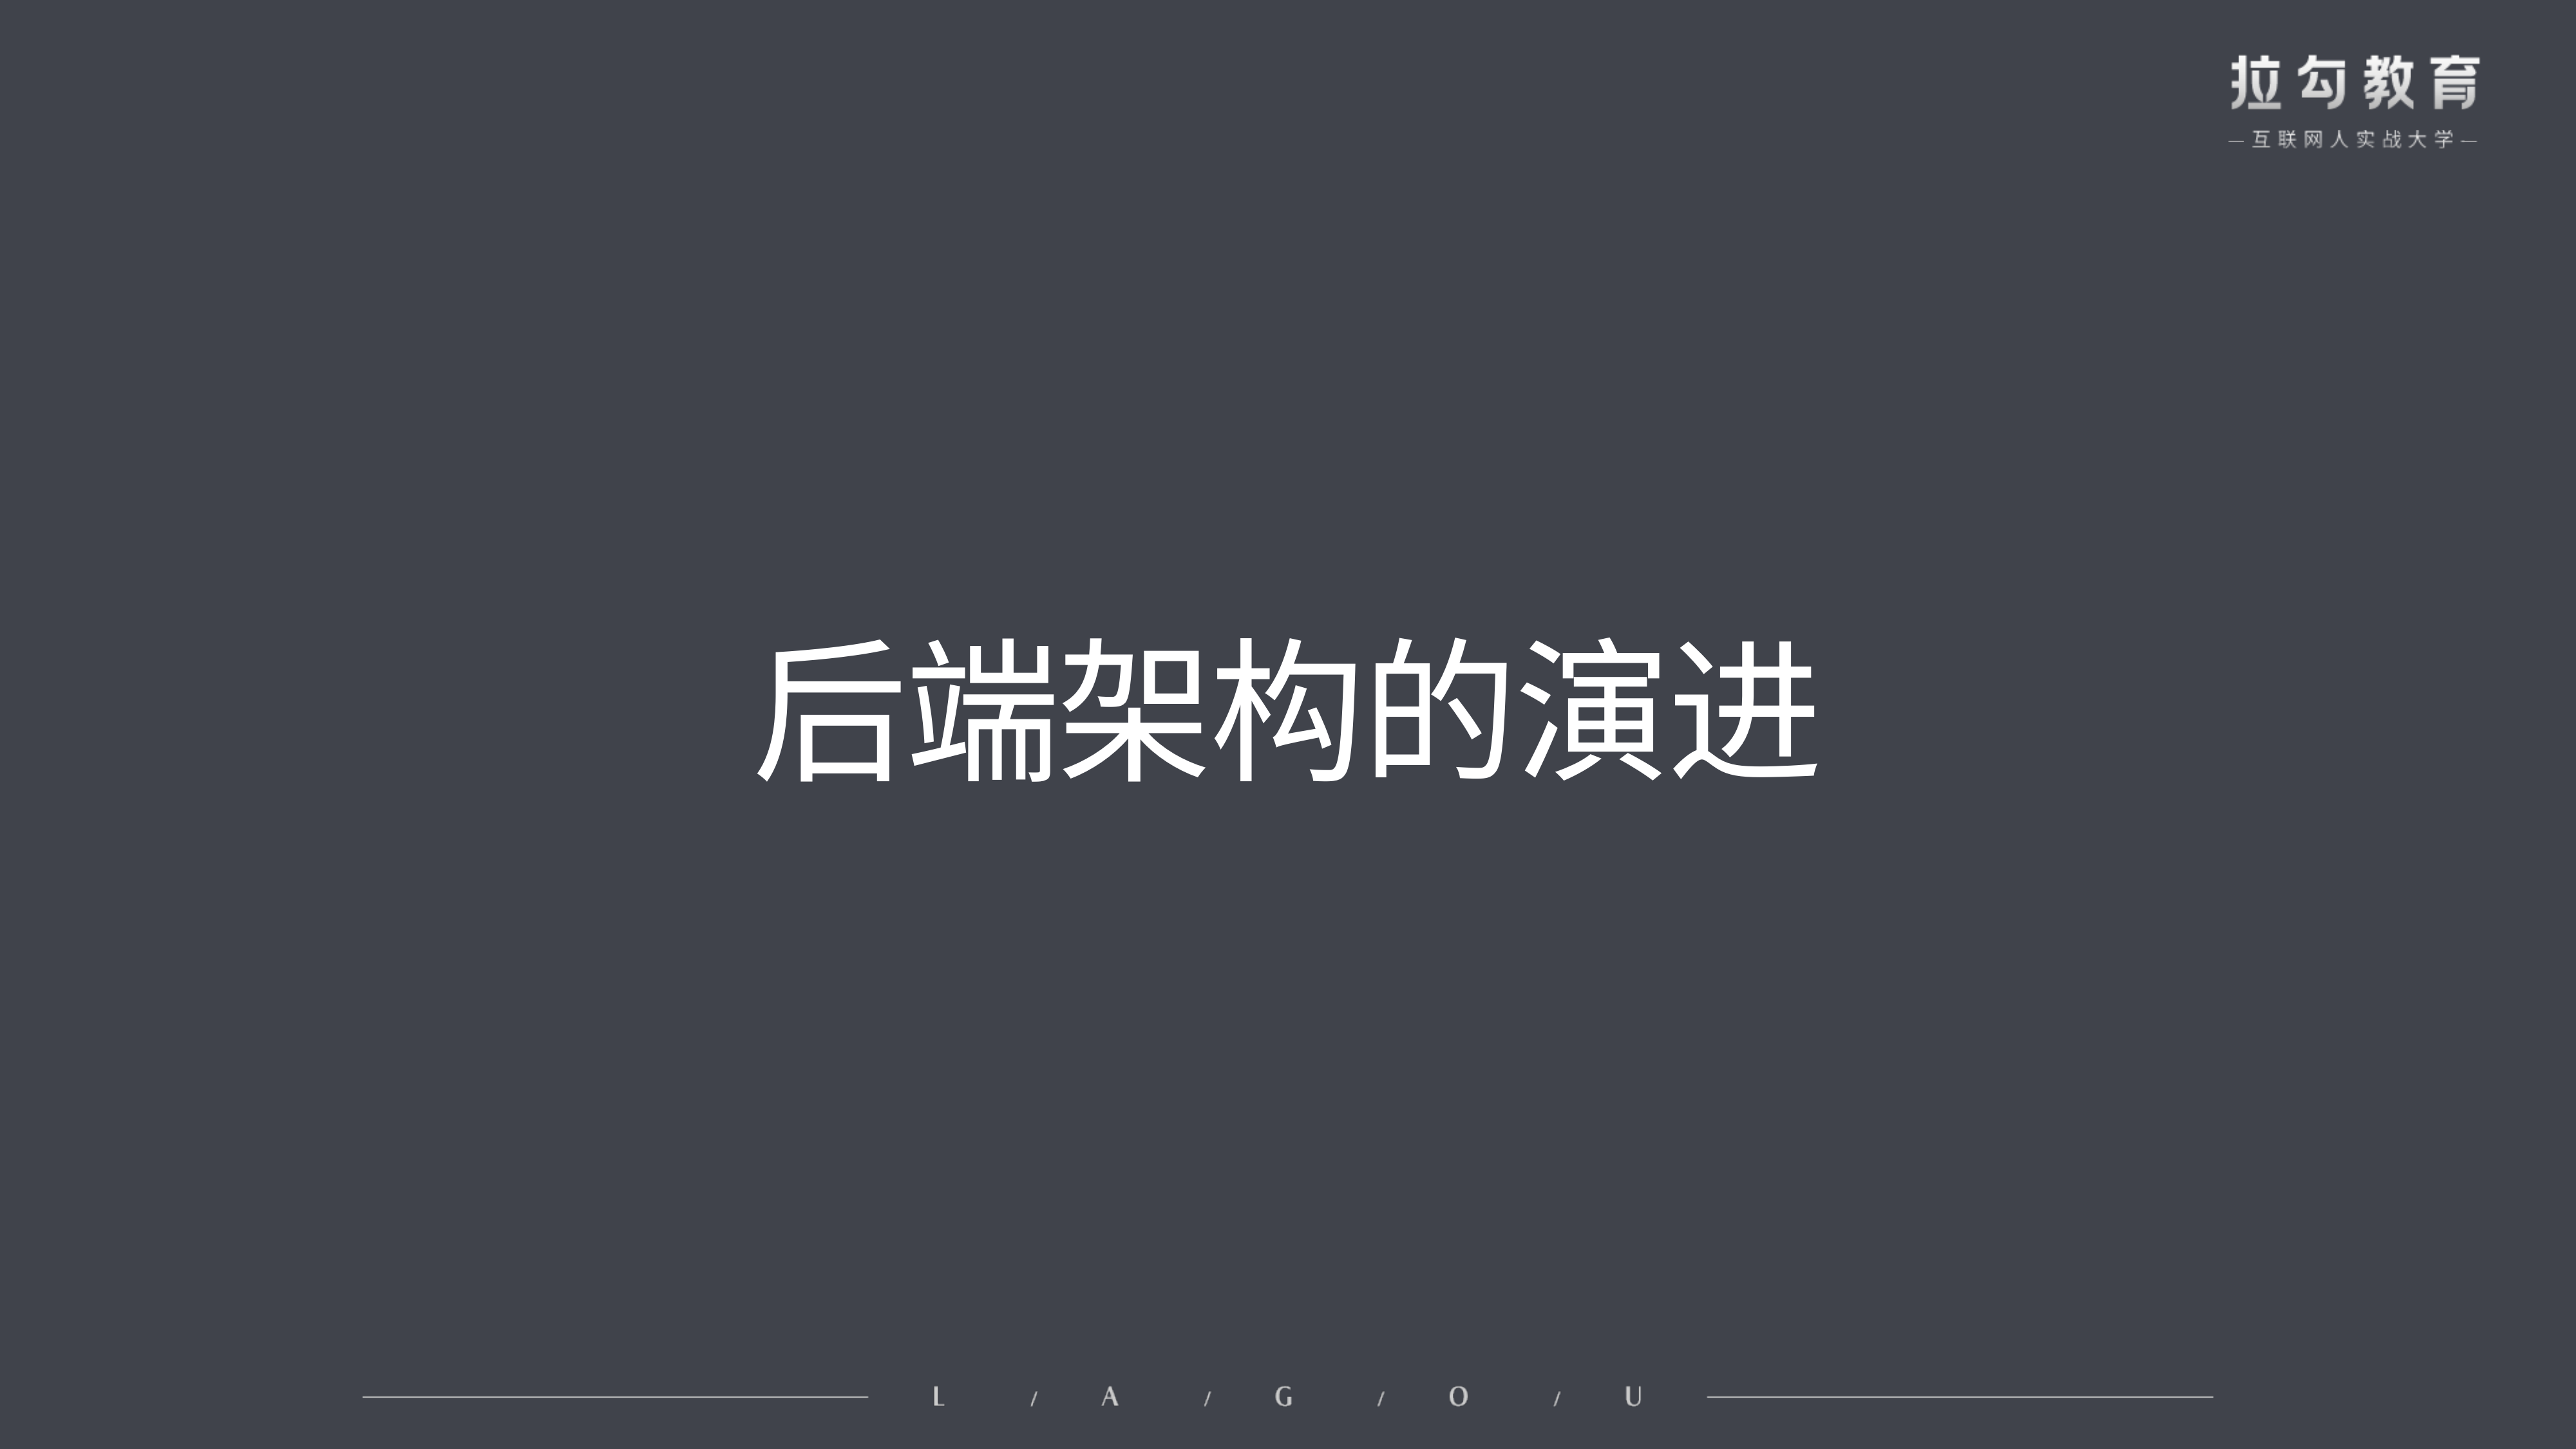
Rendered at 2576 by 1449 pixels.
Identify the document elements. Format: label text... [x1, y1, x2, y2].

picture [363, 1372, 2213, 1423]
picture [2177, 13, 2536, 199]
title 后端架构的演进 [127, 478, 2449, 971]
